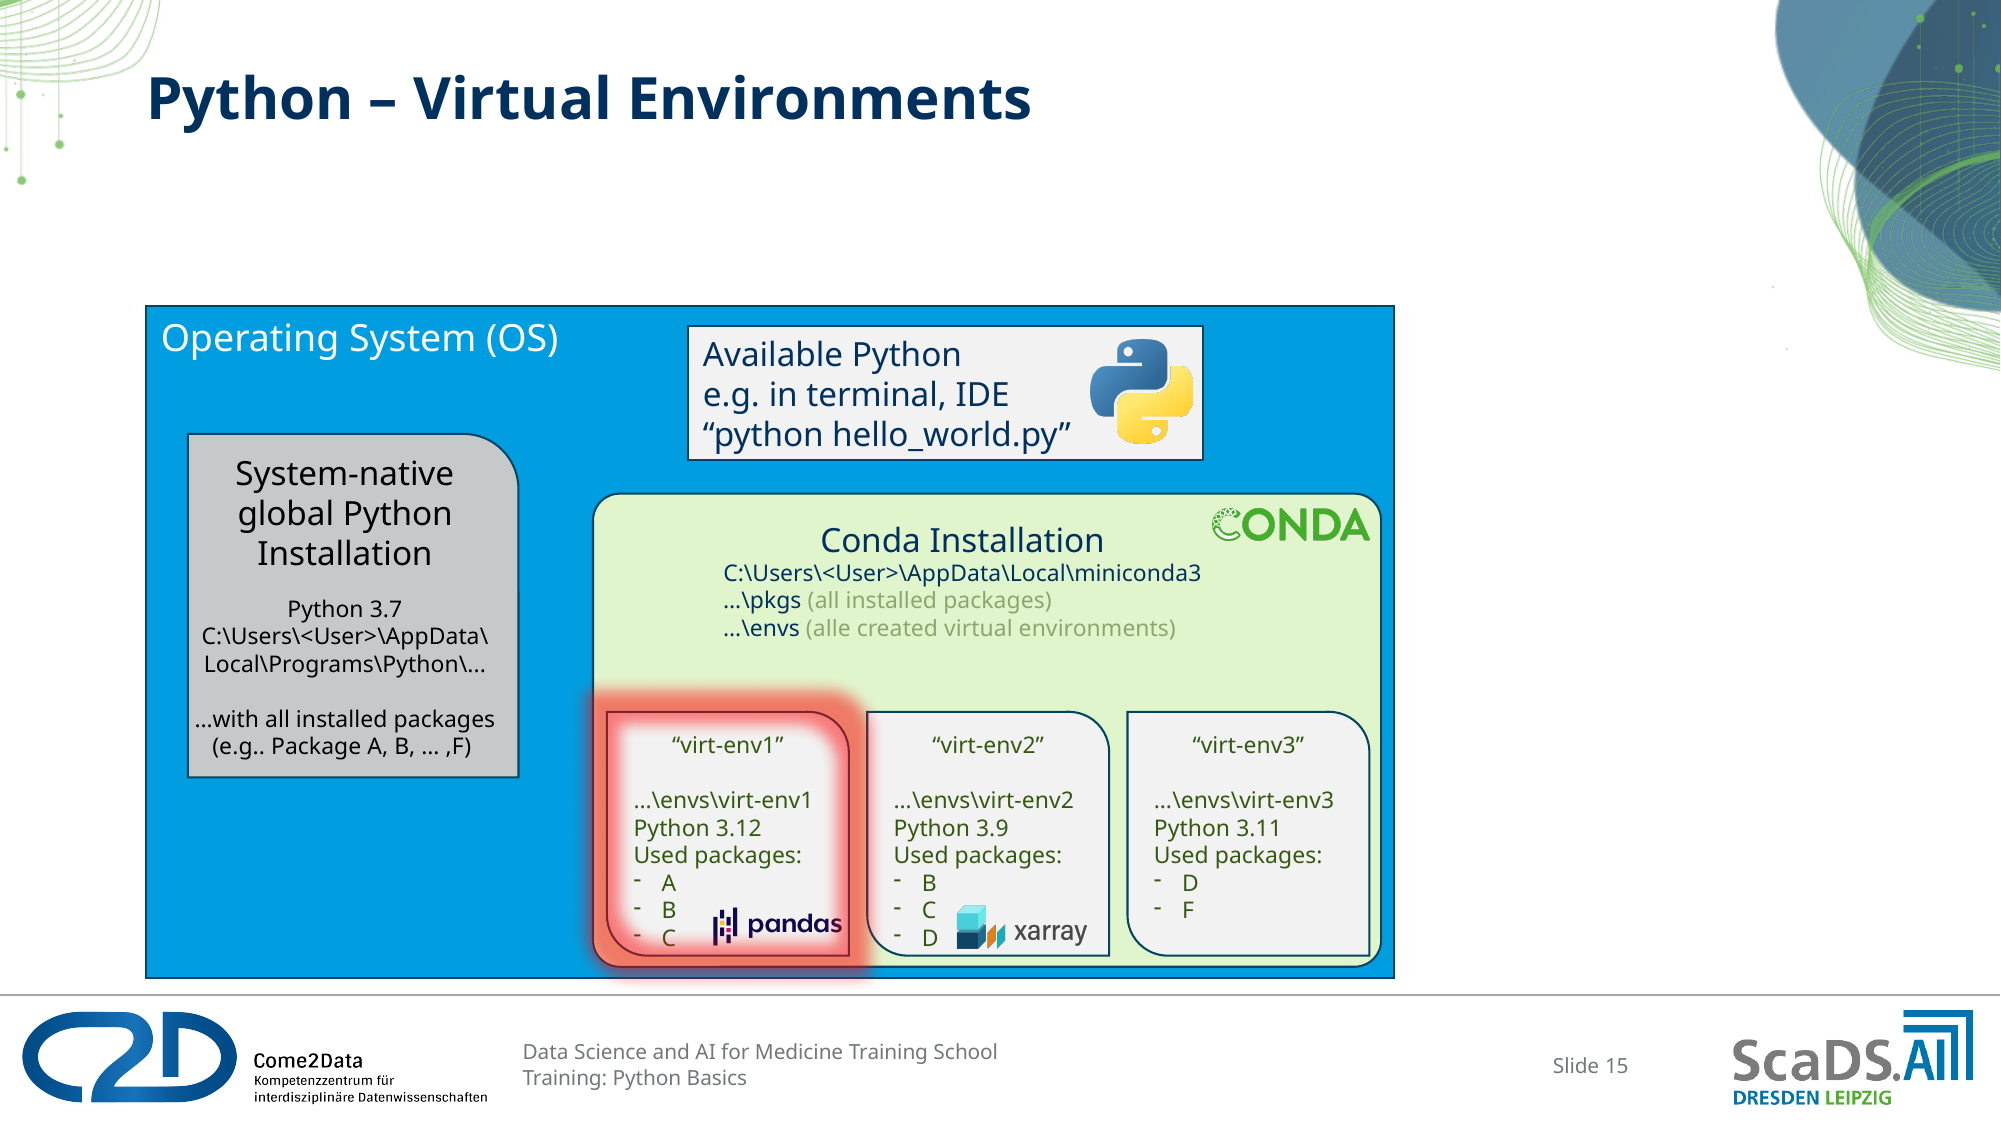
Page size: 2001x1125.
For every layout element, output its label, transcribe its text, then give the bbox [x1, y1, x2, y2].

picture [0, 0, 172, 235]
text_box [592, 493, 1382, 967]
picture [1772, 0, 2001, 396]
picture [1731, 1008, 1975, 1108]
text_box System-native global Python Installation Python 3.7 C:\Users\<User>\AppData\ Local\Programs\Python\... …with all installed packages (e.g.. Package A, B, … ,F) [186, 432, 520, 779]
picture [2, 974, 508, 1125]
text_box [688, 325, 1204, 460]
title Python – Virtual Environments [146, 61, 1831, 195]
picture [951, 891, 1093, 954]
text_box Operating System (OS) [145, 305, 1395, 979]
picture [707, 898, 848, 955]
picture [951, 957, 1093, 963]
